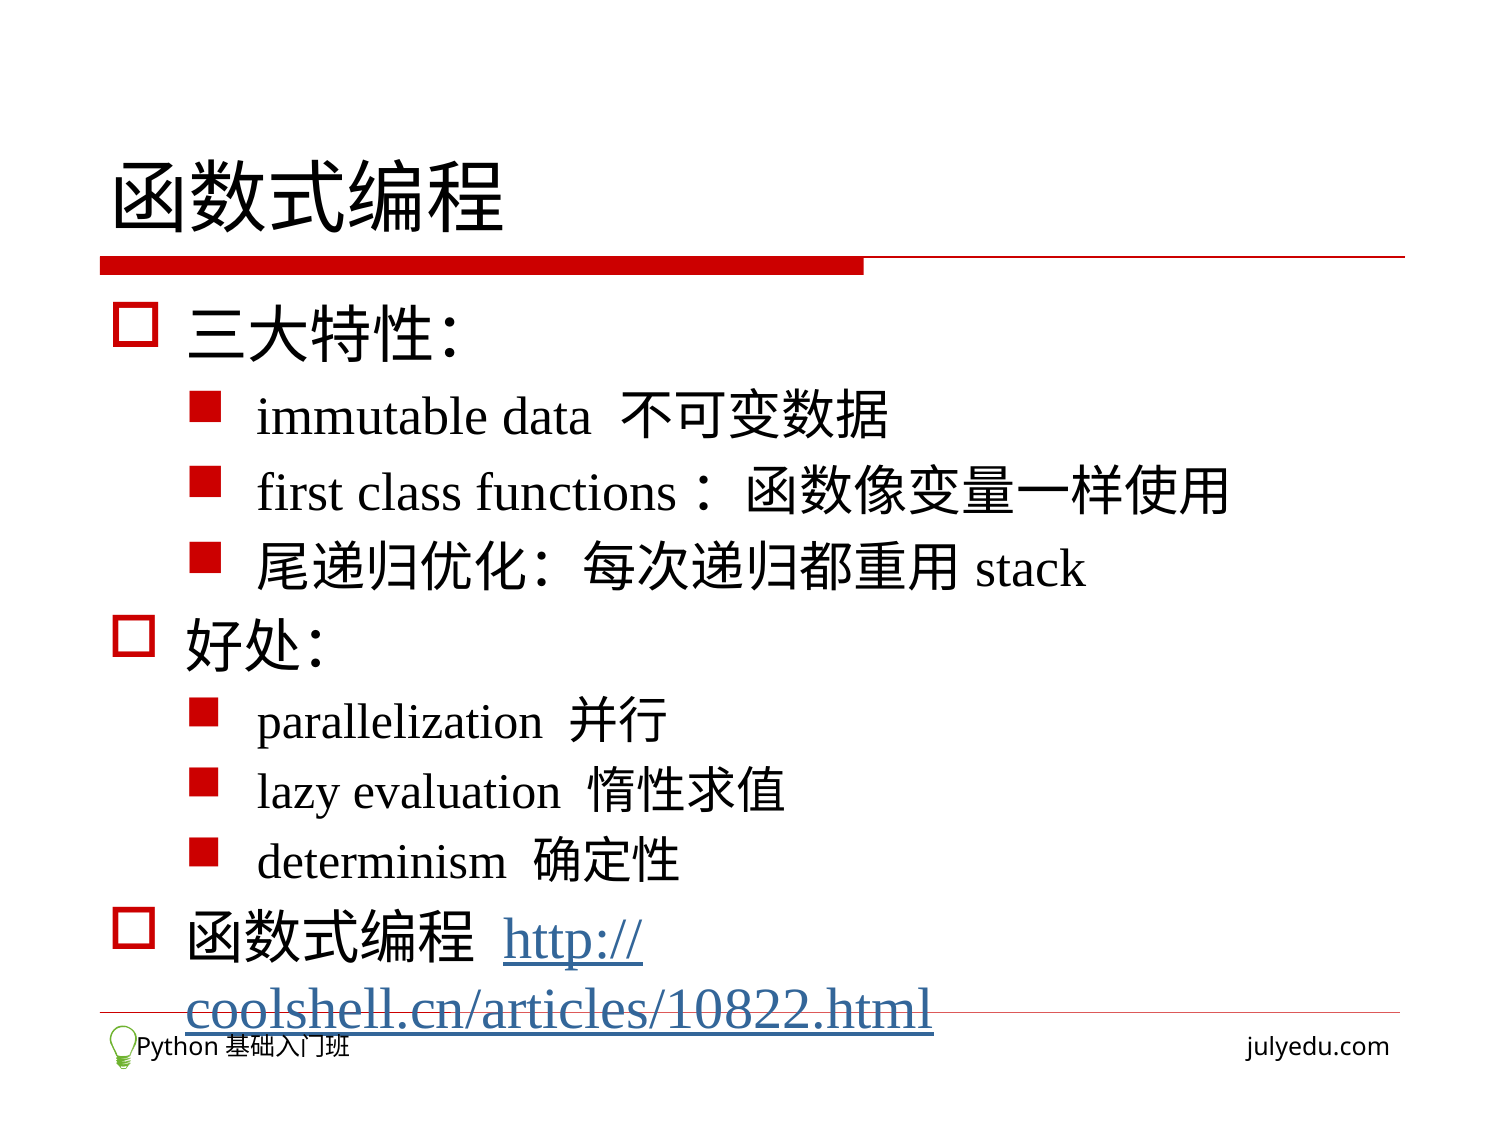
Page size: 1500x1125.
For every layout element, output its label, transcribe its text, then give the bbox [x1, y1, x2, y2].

slide_number Python基础入门班 [88, 1023, 414, 1102]
slide_number julyedu.com [1080, 1023, 1406, 1102]
title 函数式编程 [94, 50, 1407, 250]
list 三大特性： immutable data 不可变数据 first class functions：函数像变量一样使用 尾递归优化：每次递归都重用stack 好处： parallelization 并行 lazy evaluation 惰性求值 determinism 确定性 函数式编程 http://coolshell.cn/articles/10822.html [92, 287, 1406, 988]
